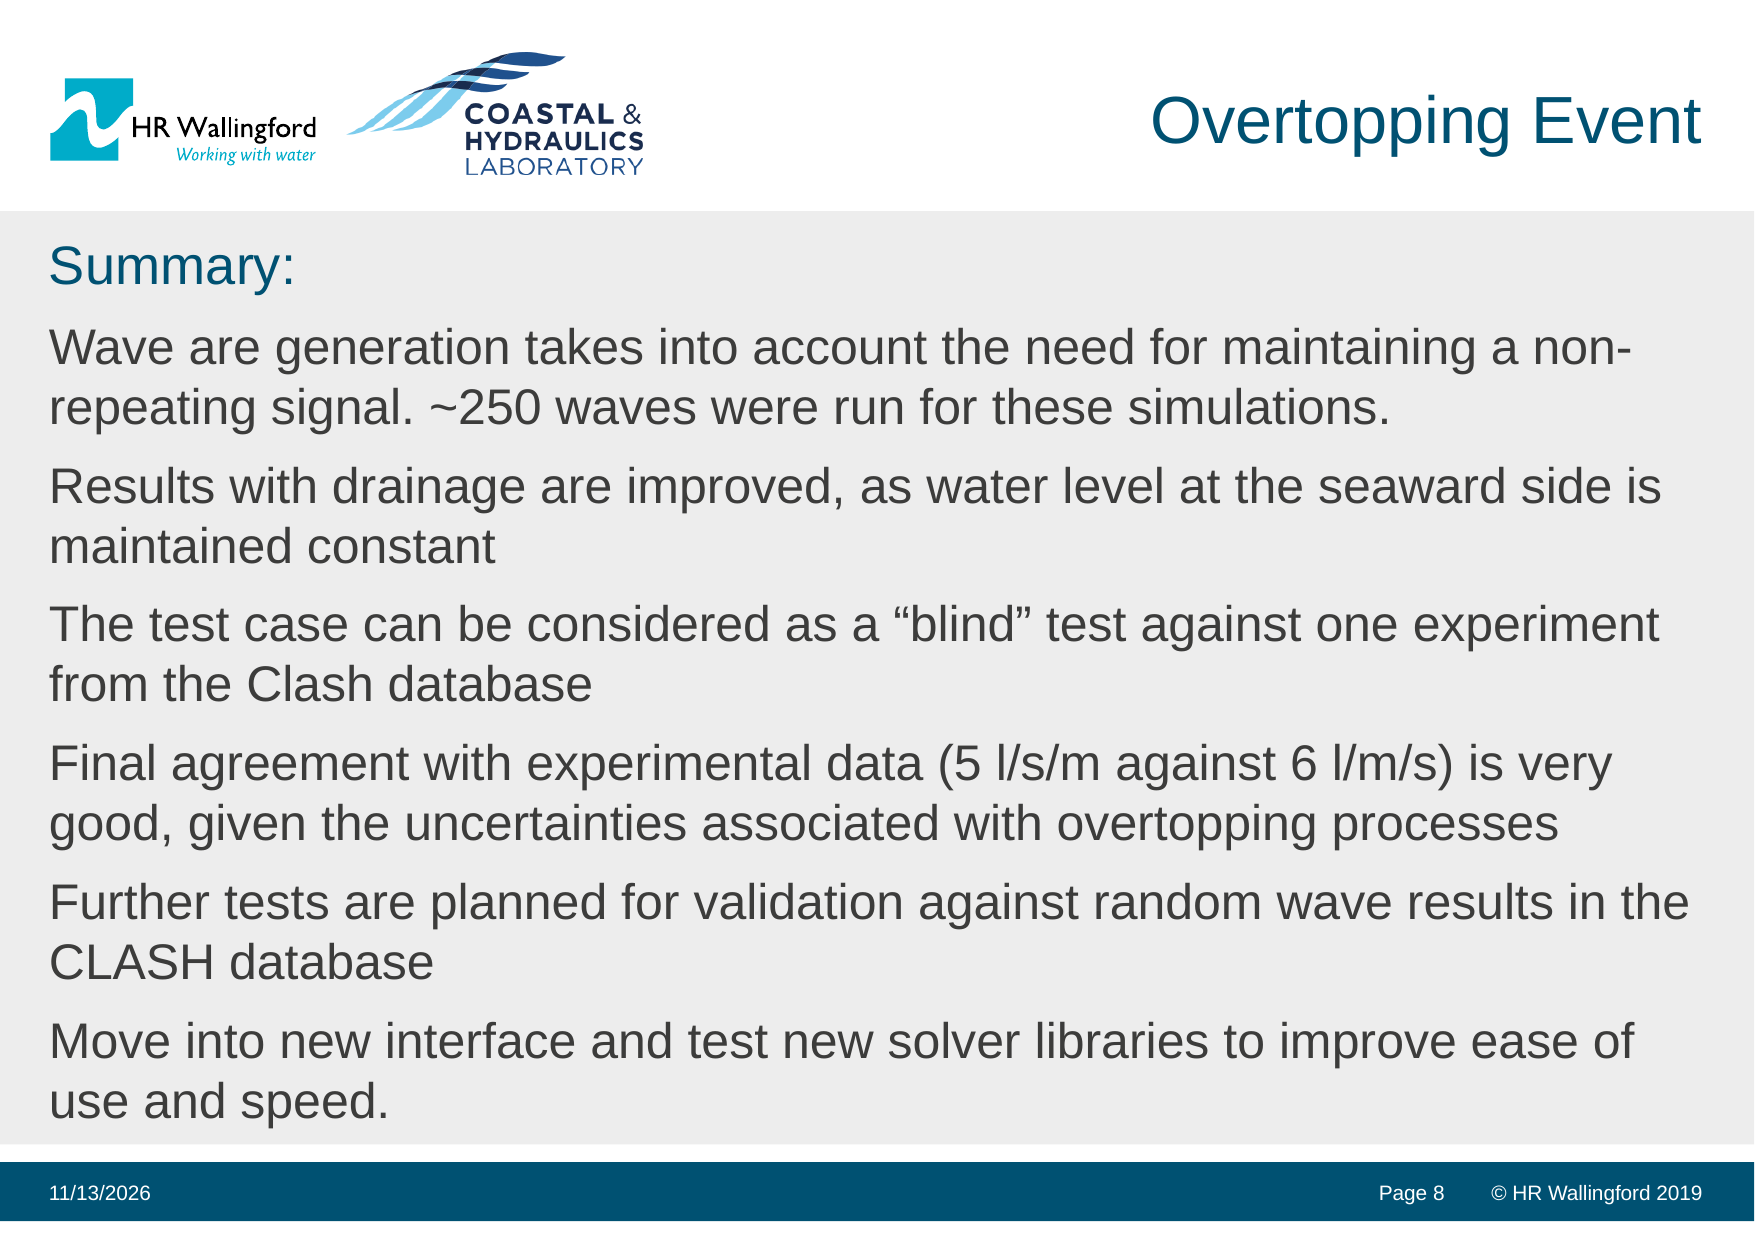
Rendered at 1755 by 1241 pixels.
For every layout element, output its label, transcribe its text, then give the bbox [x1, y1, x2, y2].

title Overtopping Event [332, 51, 1703, 193]
list Summary: Wave are generation takes into account the need for maintaining a non-repeating signal. ~250 waves were run for these simulations. Results with drainage are improved, as water level at the seaward side is maintained constant The test case can be considered as a “blind” test against one experiment from the Clash database Final agreement with experimental data (5 l/s/m against 6 l/m/s) is very good, given the uncertainties associated with overtopping processes Further tests are planned for validation against random wave results in the CLASH database Move into new interface and test new solver libraries to improve ease of use and speed. [48, 230, 1703, 1128]
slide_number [48, 1162, 286, 1222]
picture [346, 51, 644, 176]
slide_number 8 [1352, 1162, 1471, 1222]
